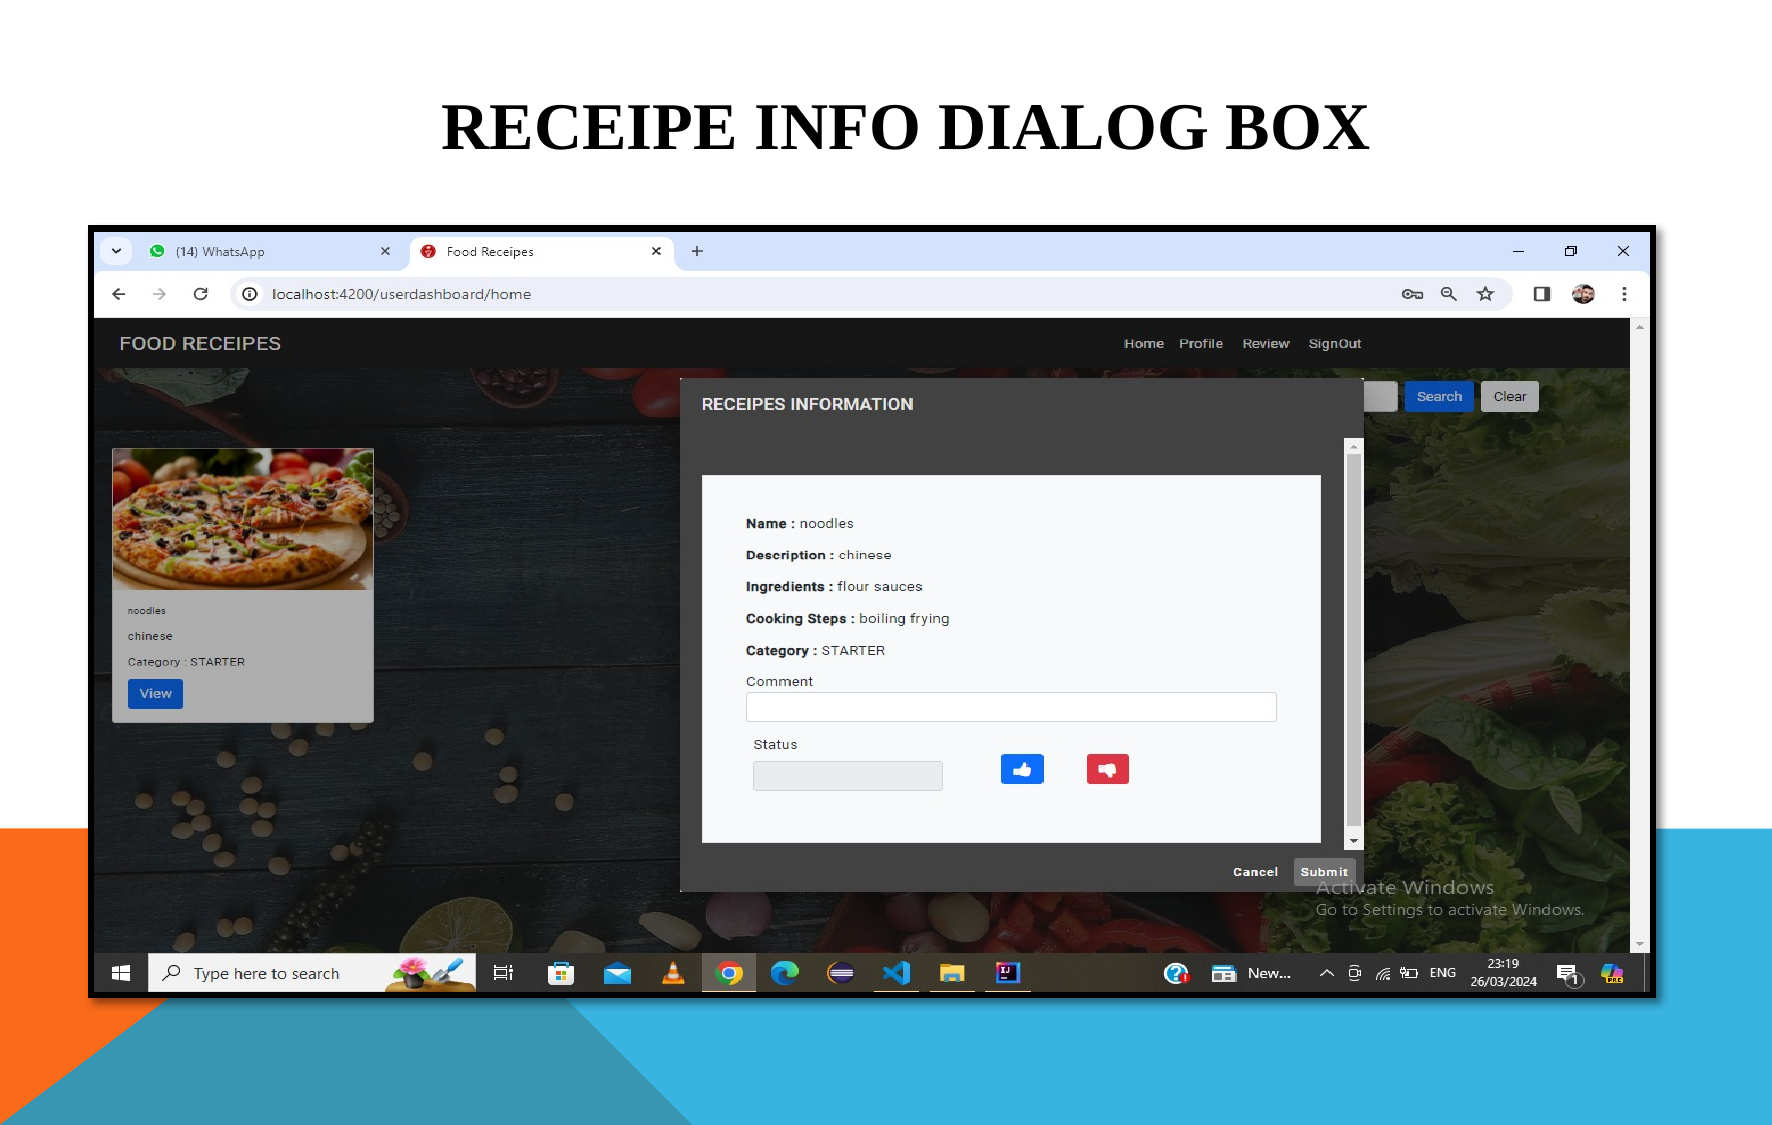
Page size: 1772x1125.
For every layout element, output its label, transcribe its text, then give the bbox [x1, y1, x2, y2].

picture [94, 231, 1651, 993]
title RECEIPE INFO DIALOG BOX [106, 78, 1564, 169]
